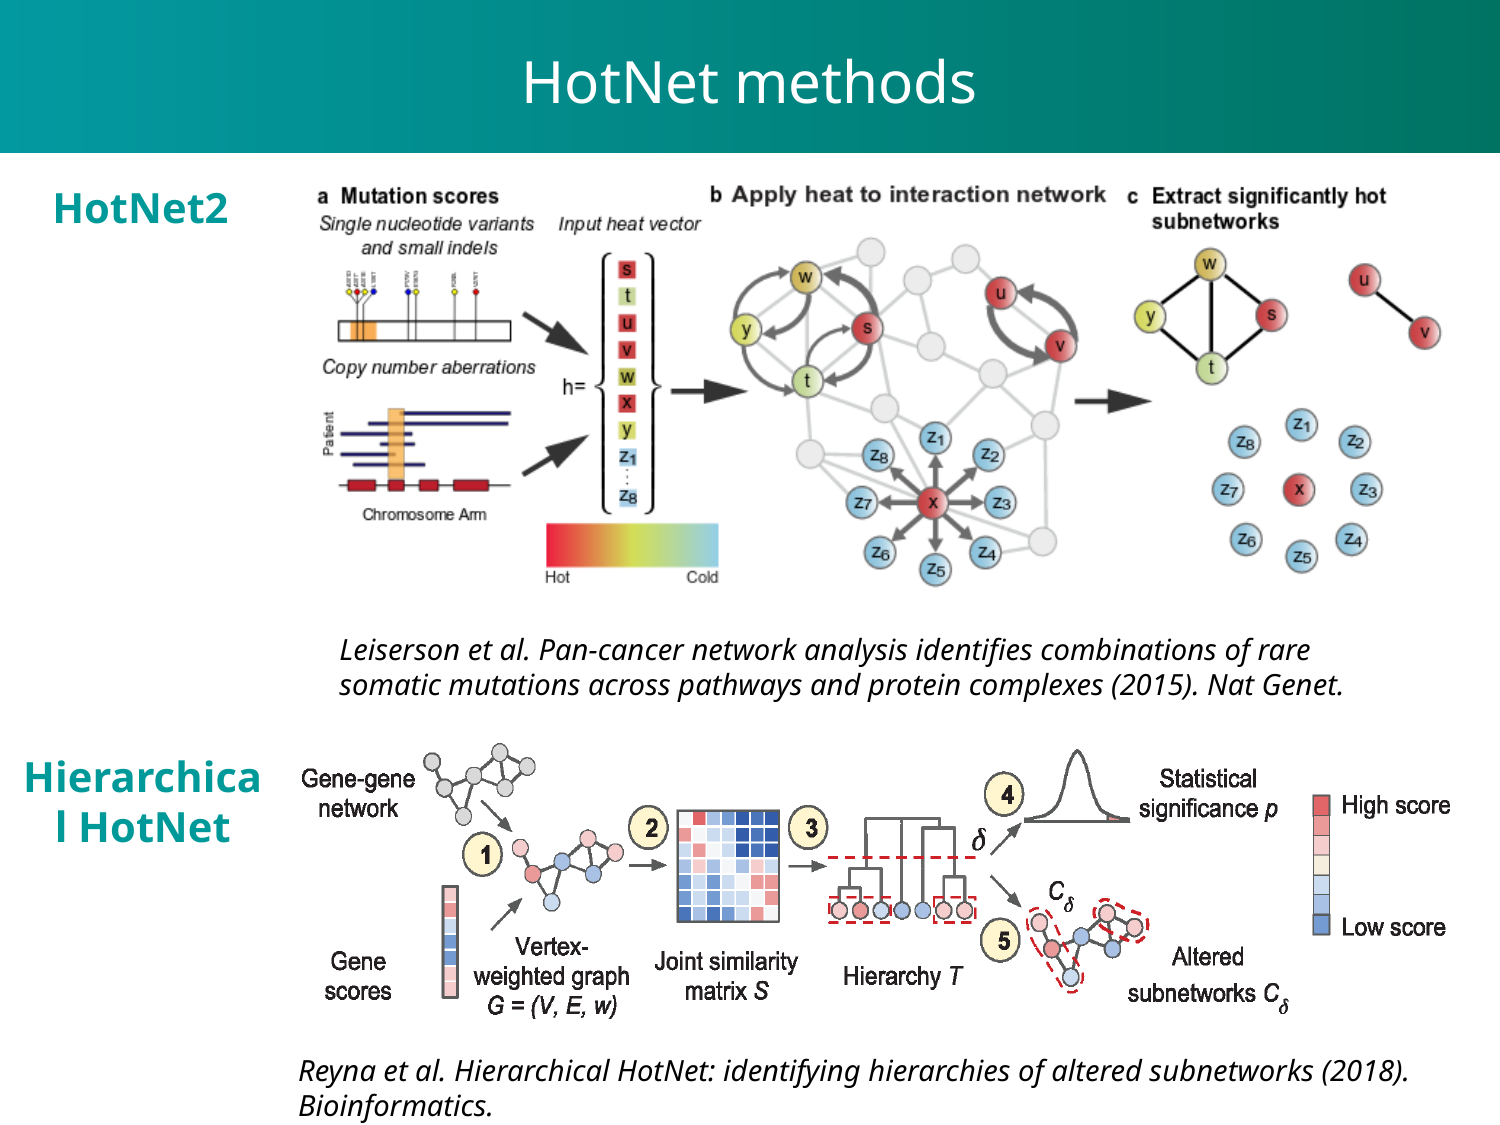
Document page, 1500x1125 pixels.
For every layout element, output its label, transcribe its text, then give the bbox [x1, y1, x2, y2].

text_box HotNet methods [105, 37, 1395, 123]
picture [302, 743, 1451, 1019]
text_box Reyna et al. Hierarchical HotNet: identifying hierarchies of altered subnetworks (2018). Bioinformatics. [283, 1045, 1500, 1125]
text_box HotNet2 [37, 174, 250, 240]
text_box Hierarchical HotNet [7, 743, 279, 859]
text_box Leiserson et al. Pan-cancer network analysis identifies combinations of rare somatic mutations across pathways and protein complexes (2015). Nat Genet. [324, 623, 1432, 709]
picture [299, 153, 1457, 605]
